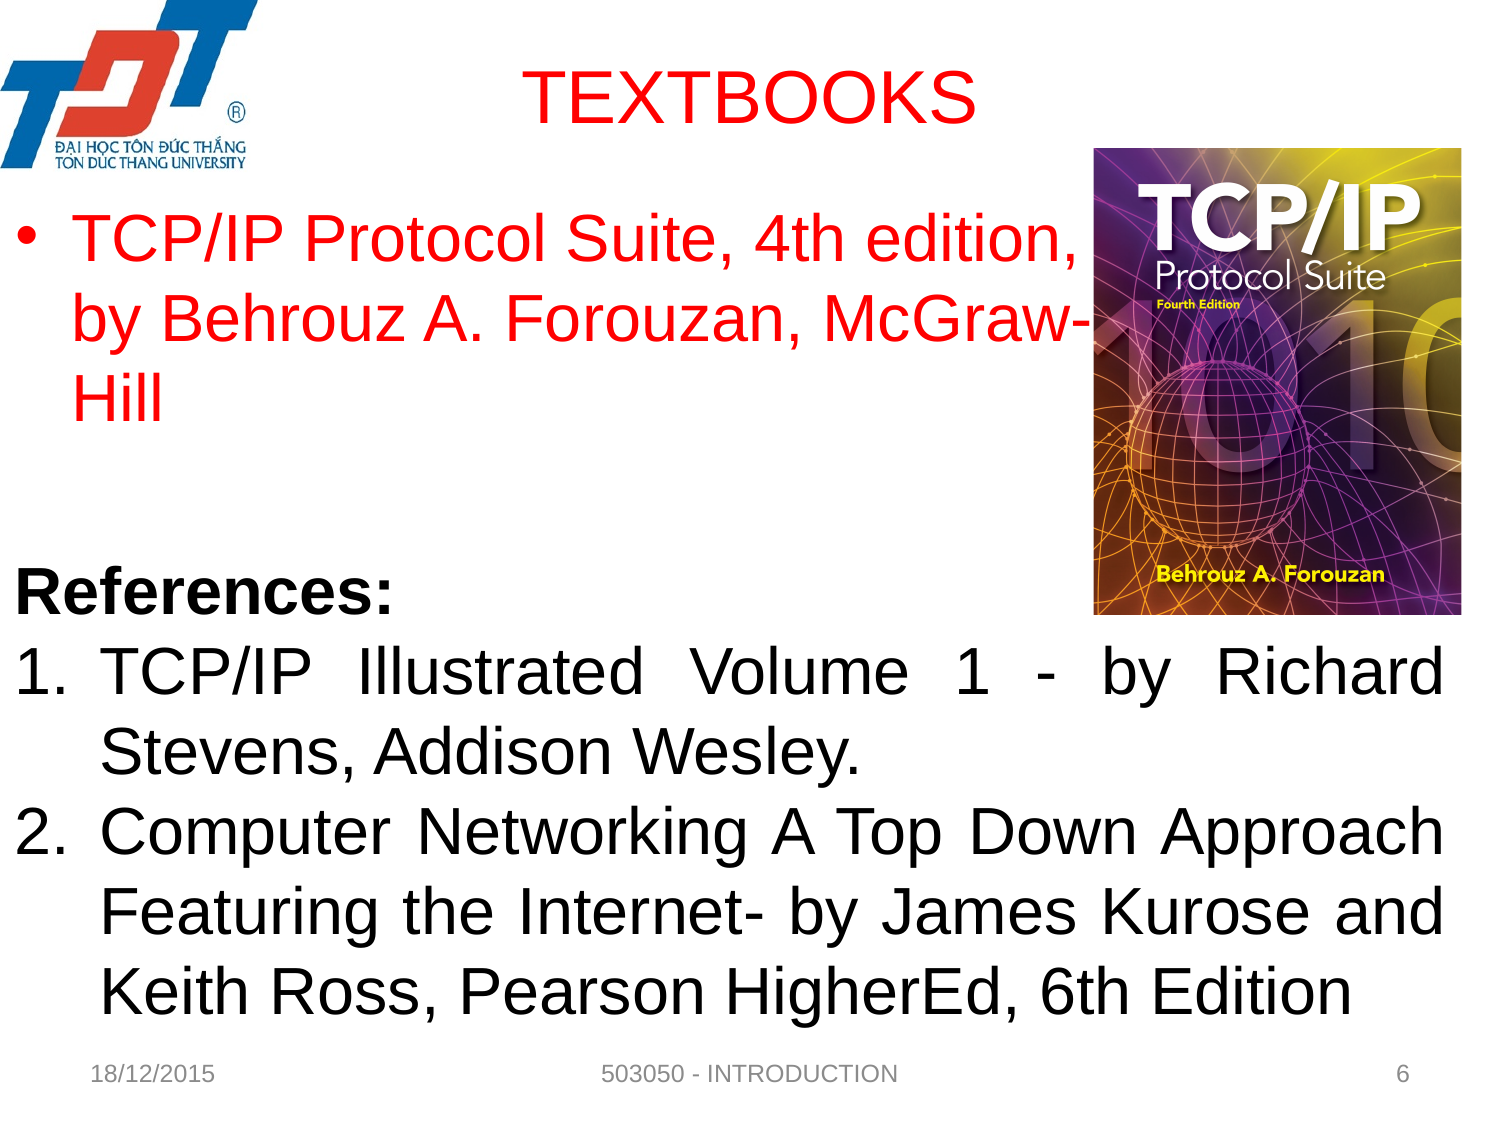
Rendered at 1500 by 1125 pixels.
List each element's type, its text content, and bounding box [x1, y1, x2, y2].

list TCP/IP Protocol Suite, 4th edition, by Behrouz A. Forouzan, McGraw-Hill [0, 186, 1088, 504]
text_box References: TCP/IP Illustrated Volume 1 - by Richard Stevens, Addison Wesley. Computer Networking A Top Down Approach Featuring the Internet- by James Kurose and Keith Ross, Pearson HigherEd, 6th Edition [0, 540, 1462, 1036]
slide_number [75, 1042, 425, 1103]
footer 503050 - INTRODUCTION [512, 1042, 988, 1103]
title TEXTBOOKS [0, 0, 1500, 187]
picture [0, 148, 1500, 1125]
slide_number 6 [1074, 1042, 1425, 1103]
